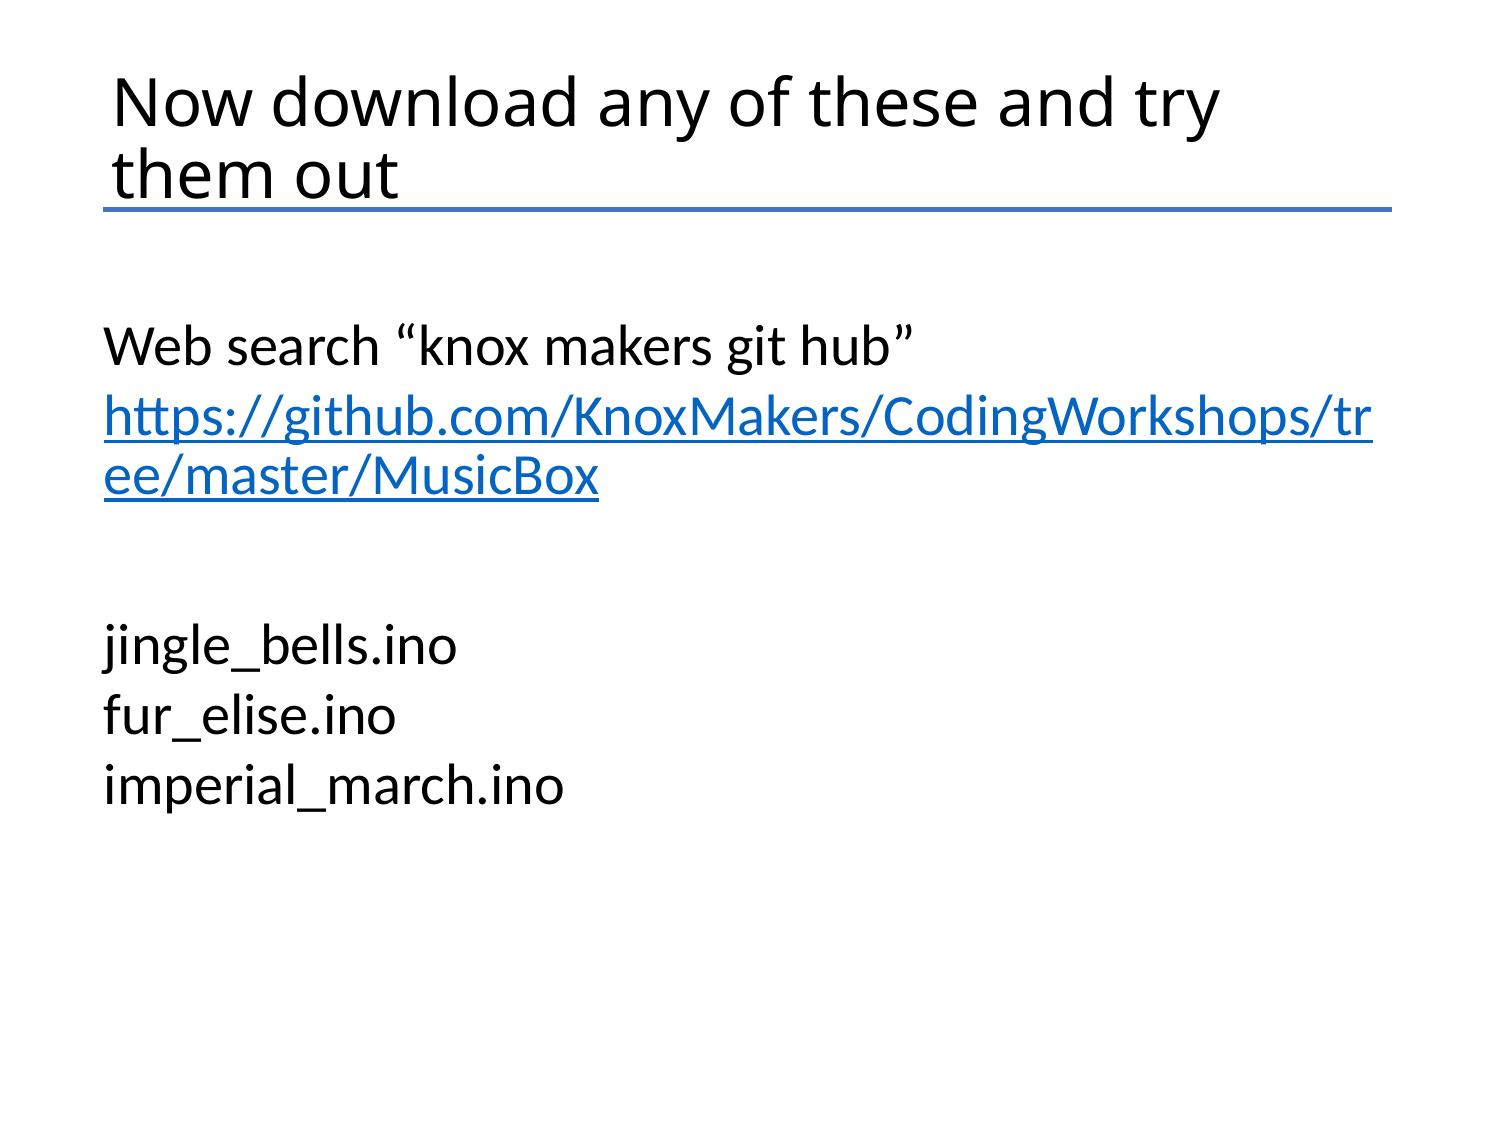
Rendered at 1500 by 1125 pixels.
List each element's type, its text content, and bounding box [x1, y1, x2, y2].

title Now download any of these and try them out [96, 83, 1404, 198]
text_box Web search “knox makers git hub” https://github.com/KnoxMakers/CodingWorkshops/tree/master/MusicBox jingle_bells.ino fur_elise.ino imperial_march.ino [89, 300, 1404, 765]
